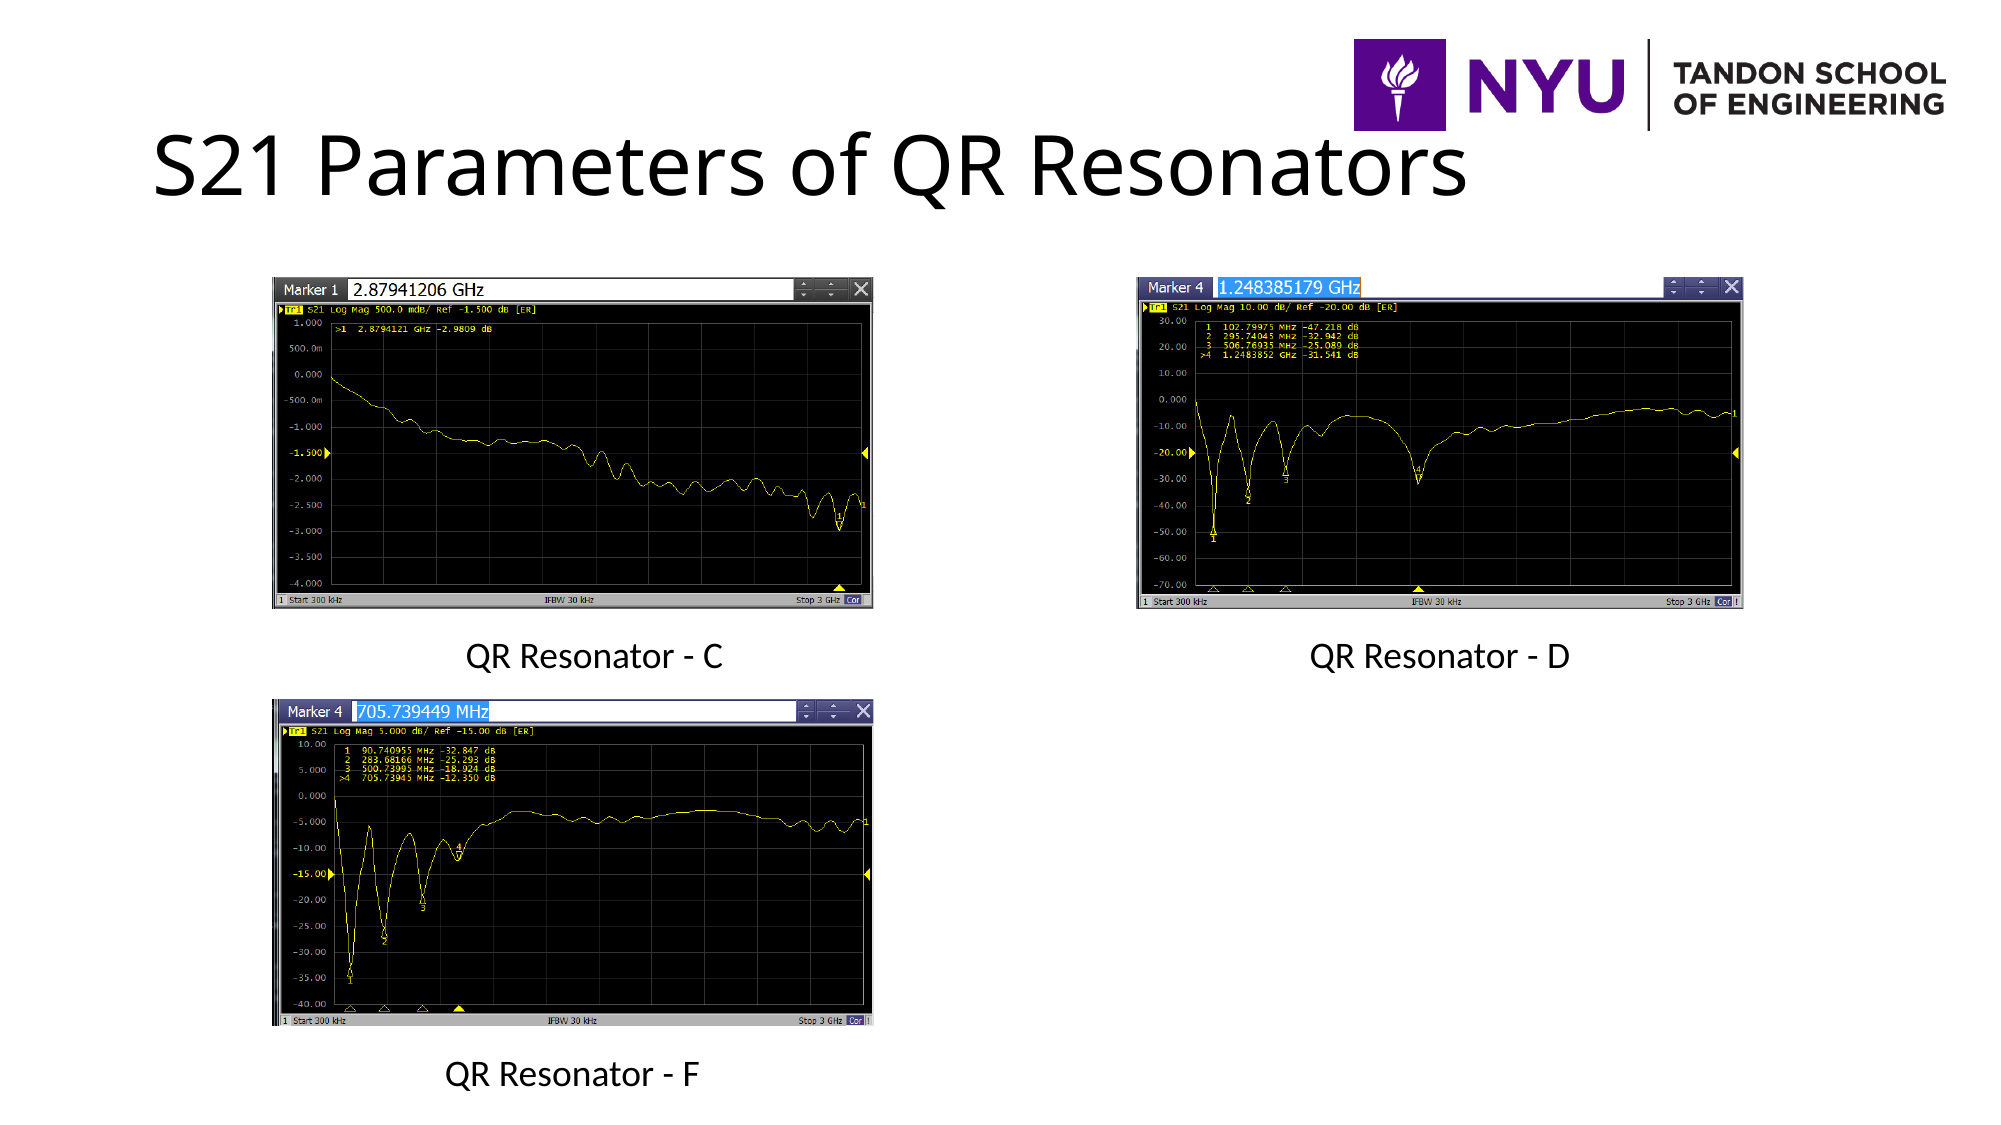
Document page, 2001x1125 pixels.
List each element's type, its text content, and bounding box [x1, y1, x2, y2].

text_box QR Resonator - F [430, 1041, 716, 1101]
picture [272, 277, 874, 609]
text_box QR Resonator - D [1294, 623, 1586, 684]
picture [272, 699, 874, 1026]
picture [1136, 277, 1744, 609]
text_box QR Resonator - C [450, 623, 739, 684]
picture [1354, 39, 1946, 131]
title S21 Parameters of QR Resonators [137, 59, 1863, 278]
